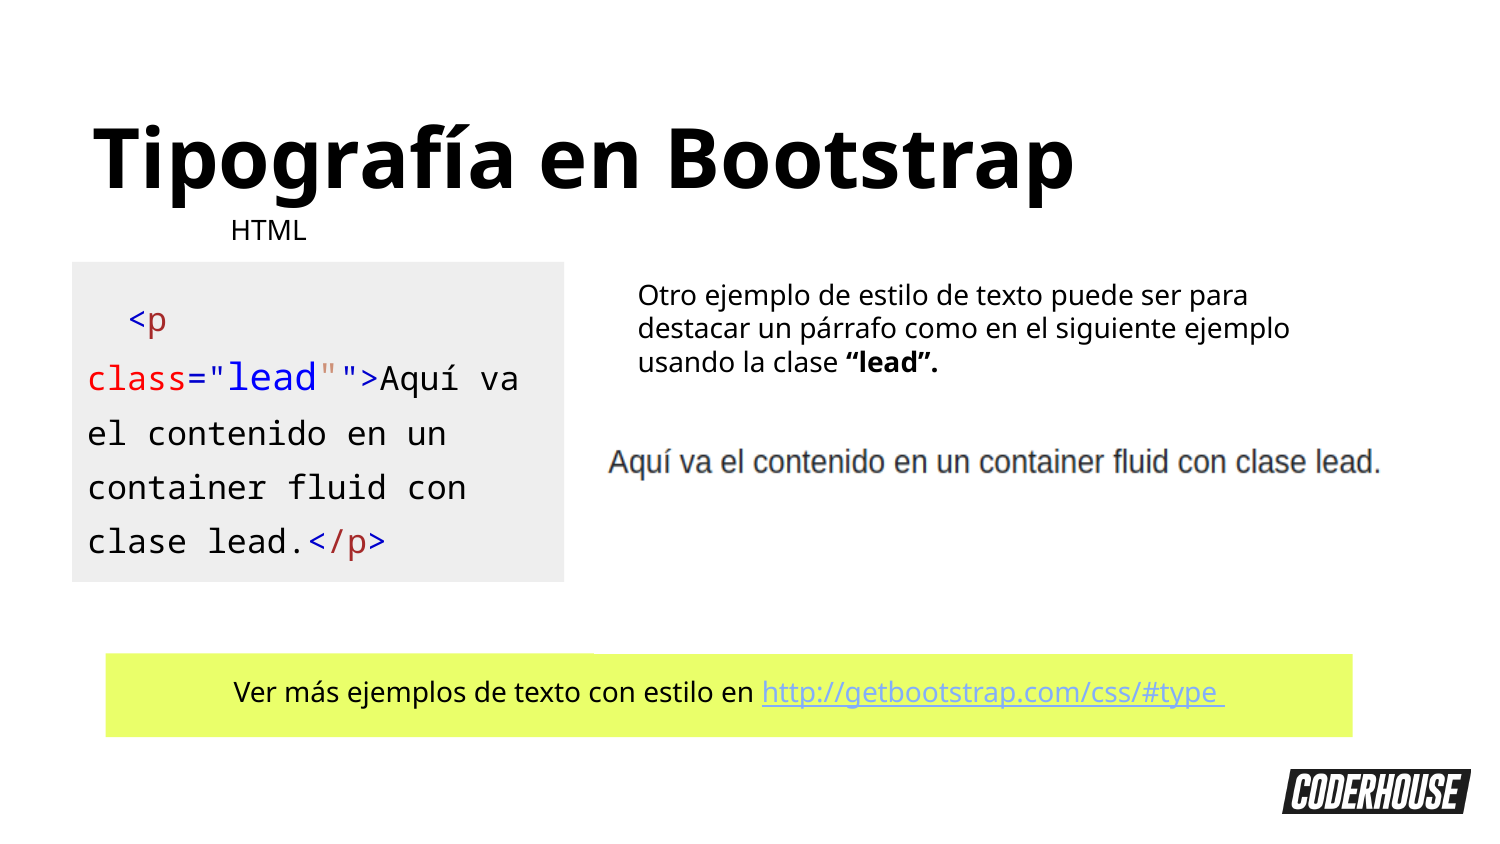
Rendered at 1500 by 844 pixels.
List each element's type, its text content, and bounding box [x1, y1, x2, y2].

text_box Ver más ejemplos de texto con estilo en http://getbootstrap.com/css/#type [105, 653, 1353, 738]
text_box HTML [215, 197, 344, 262]
text_box <p class="lead"">Aquí va el contenido en un container fluid con clase lead.</p> [72, 261, 565, 582]
picture [1281, 769, 1471, 814]
text_box Otro ejemplo de estilo de texto puede ser para destacar un párrafo como en el siguiente ejemplo usando la clase “lead”. [622, 261, 1383, 393]
text_box Tipografía en Bootstrap [77, 101, 1414, 222]
picture [594, 417, 1414, 654]
